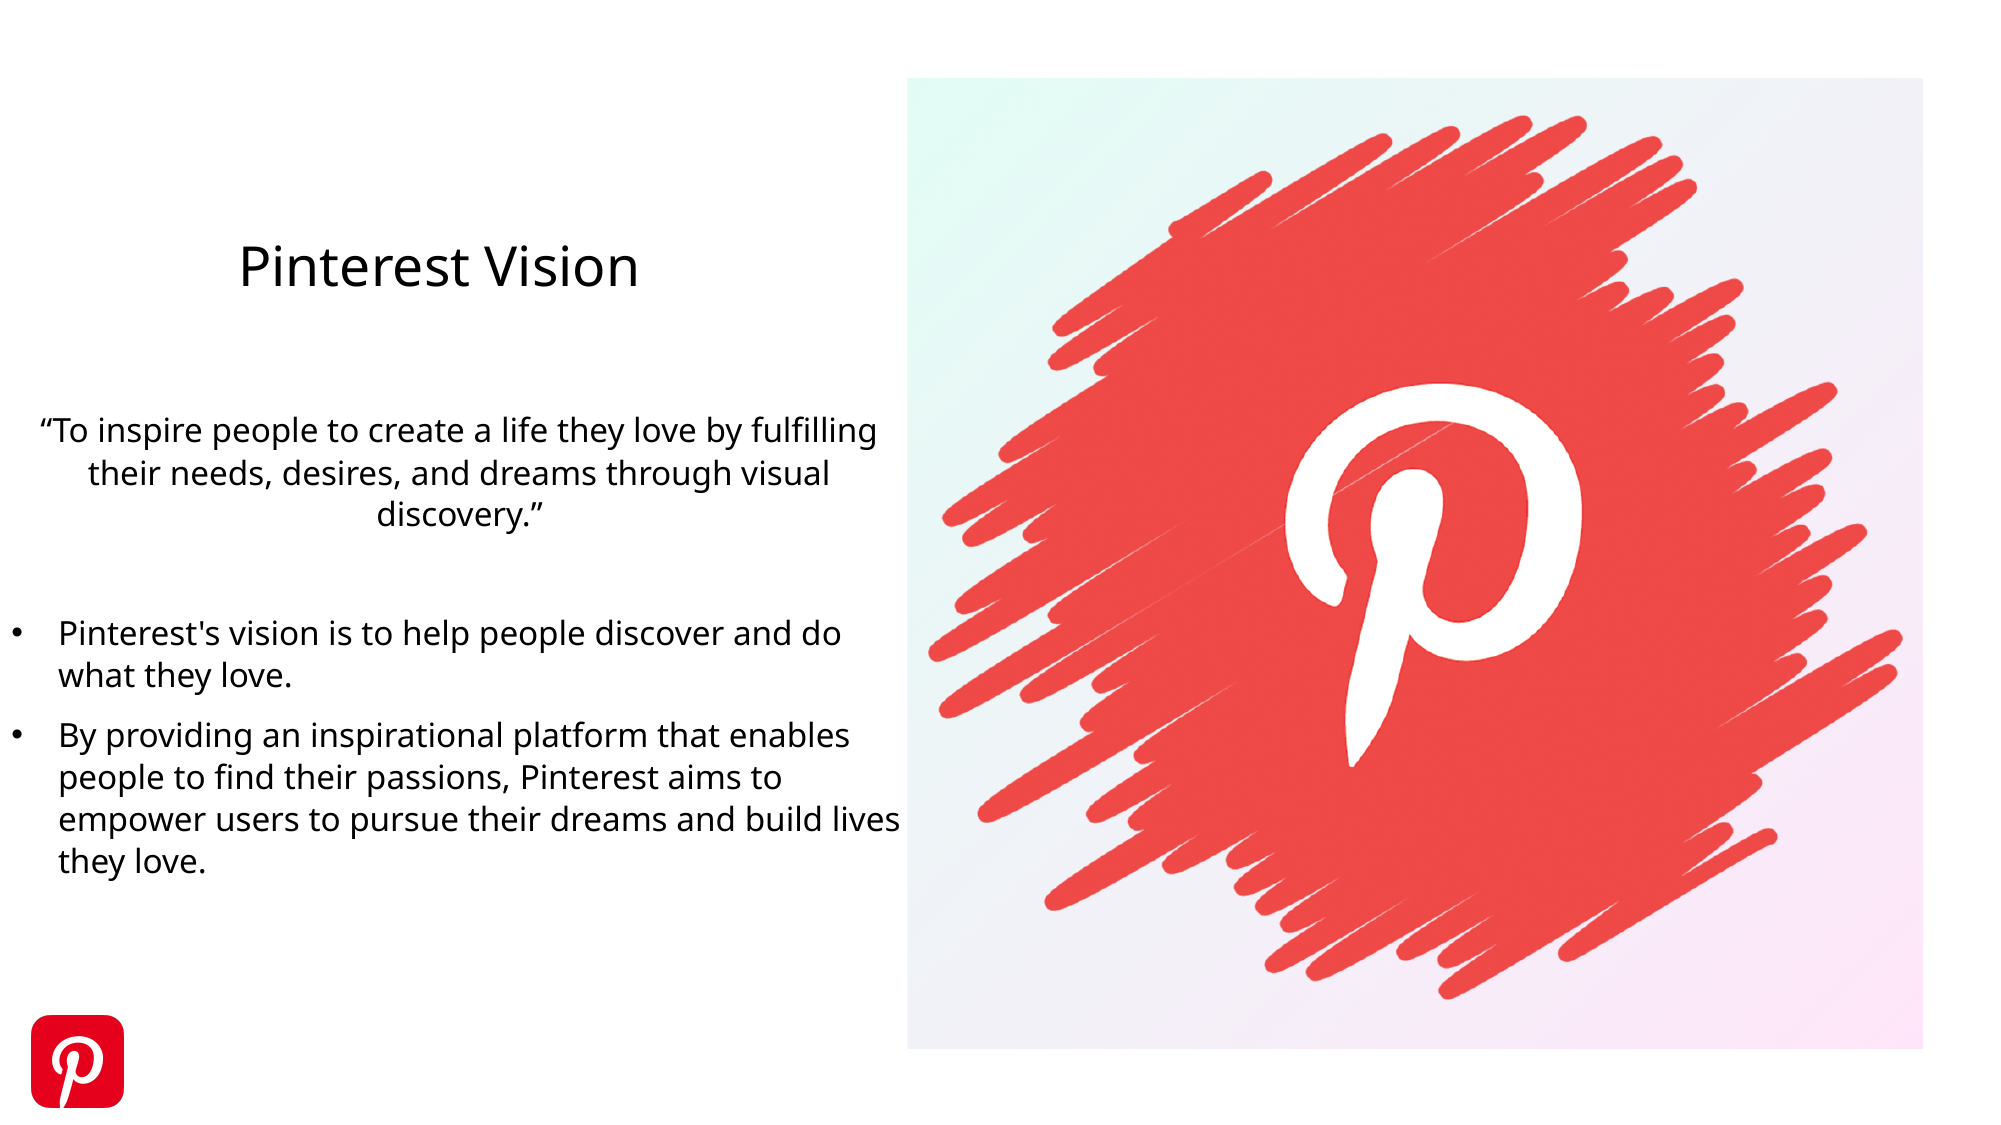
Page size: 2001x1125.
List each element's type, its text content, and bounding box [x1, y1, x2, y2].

text_box Pinterest Vision [26, 214, 853, 298]
picture [907, 77, 1924, 1049]
picture [0, 984, 155, 1125]
text_box “To inspire people to create a life they love by fulfilling their needs, desires, and dreams through visual discovery.” Pinterest's vision is to help people discover and do what they love. By providing an inspirational platform that enables people to find their passions, Pinterest aims to empower users to pursue their dreams and build lives they love. [11, 348, 907, 825]
